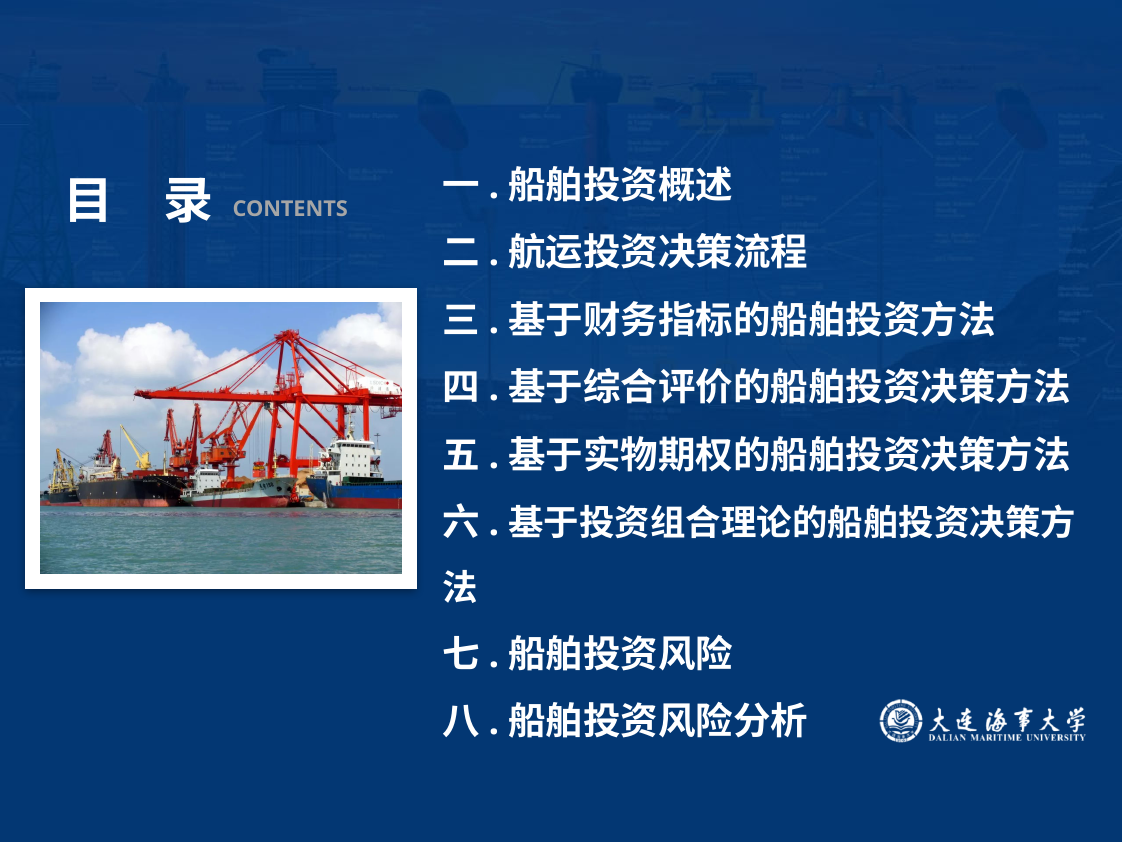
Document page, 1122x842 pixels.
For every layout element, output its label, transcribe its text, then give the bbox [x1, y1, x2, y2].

picture [0, 0, 1122, 842]
text_box CONTENTS [221, 189, 367, 227]
picture [879, 699, 1086, 743]
text_box 一.船舶投资概述 二.航运投资决策流程 三.基于财务指标的船舶投资方法 四.基于综合评价的船舶投资决策方法 五.基于实物期权的船舶投资决策方法 六.基于投资组合理论的船舶投资决策方法 七.船舶投资风险 八.船舶投资风险分析 [430, 132, 1122, 816]
text_box 目 录 [52, 162, 226, 234]
